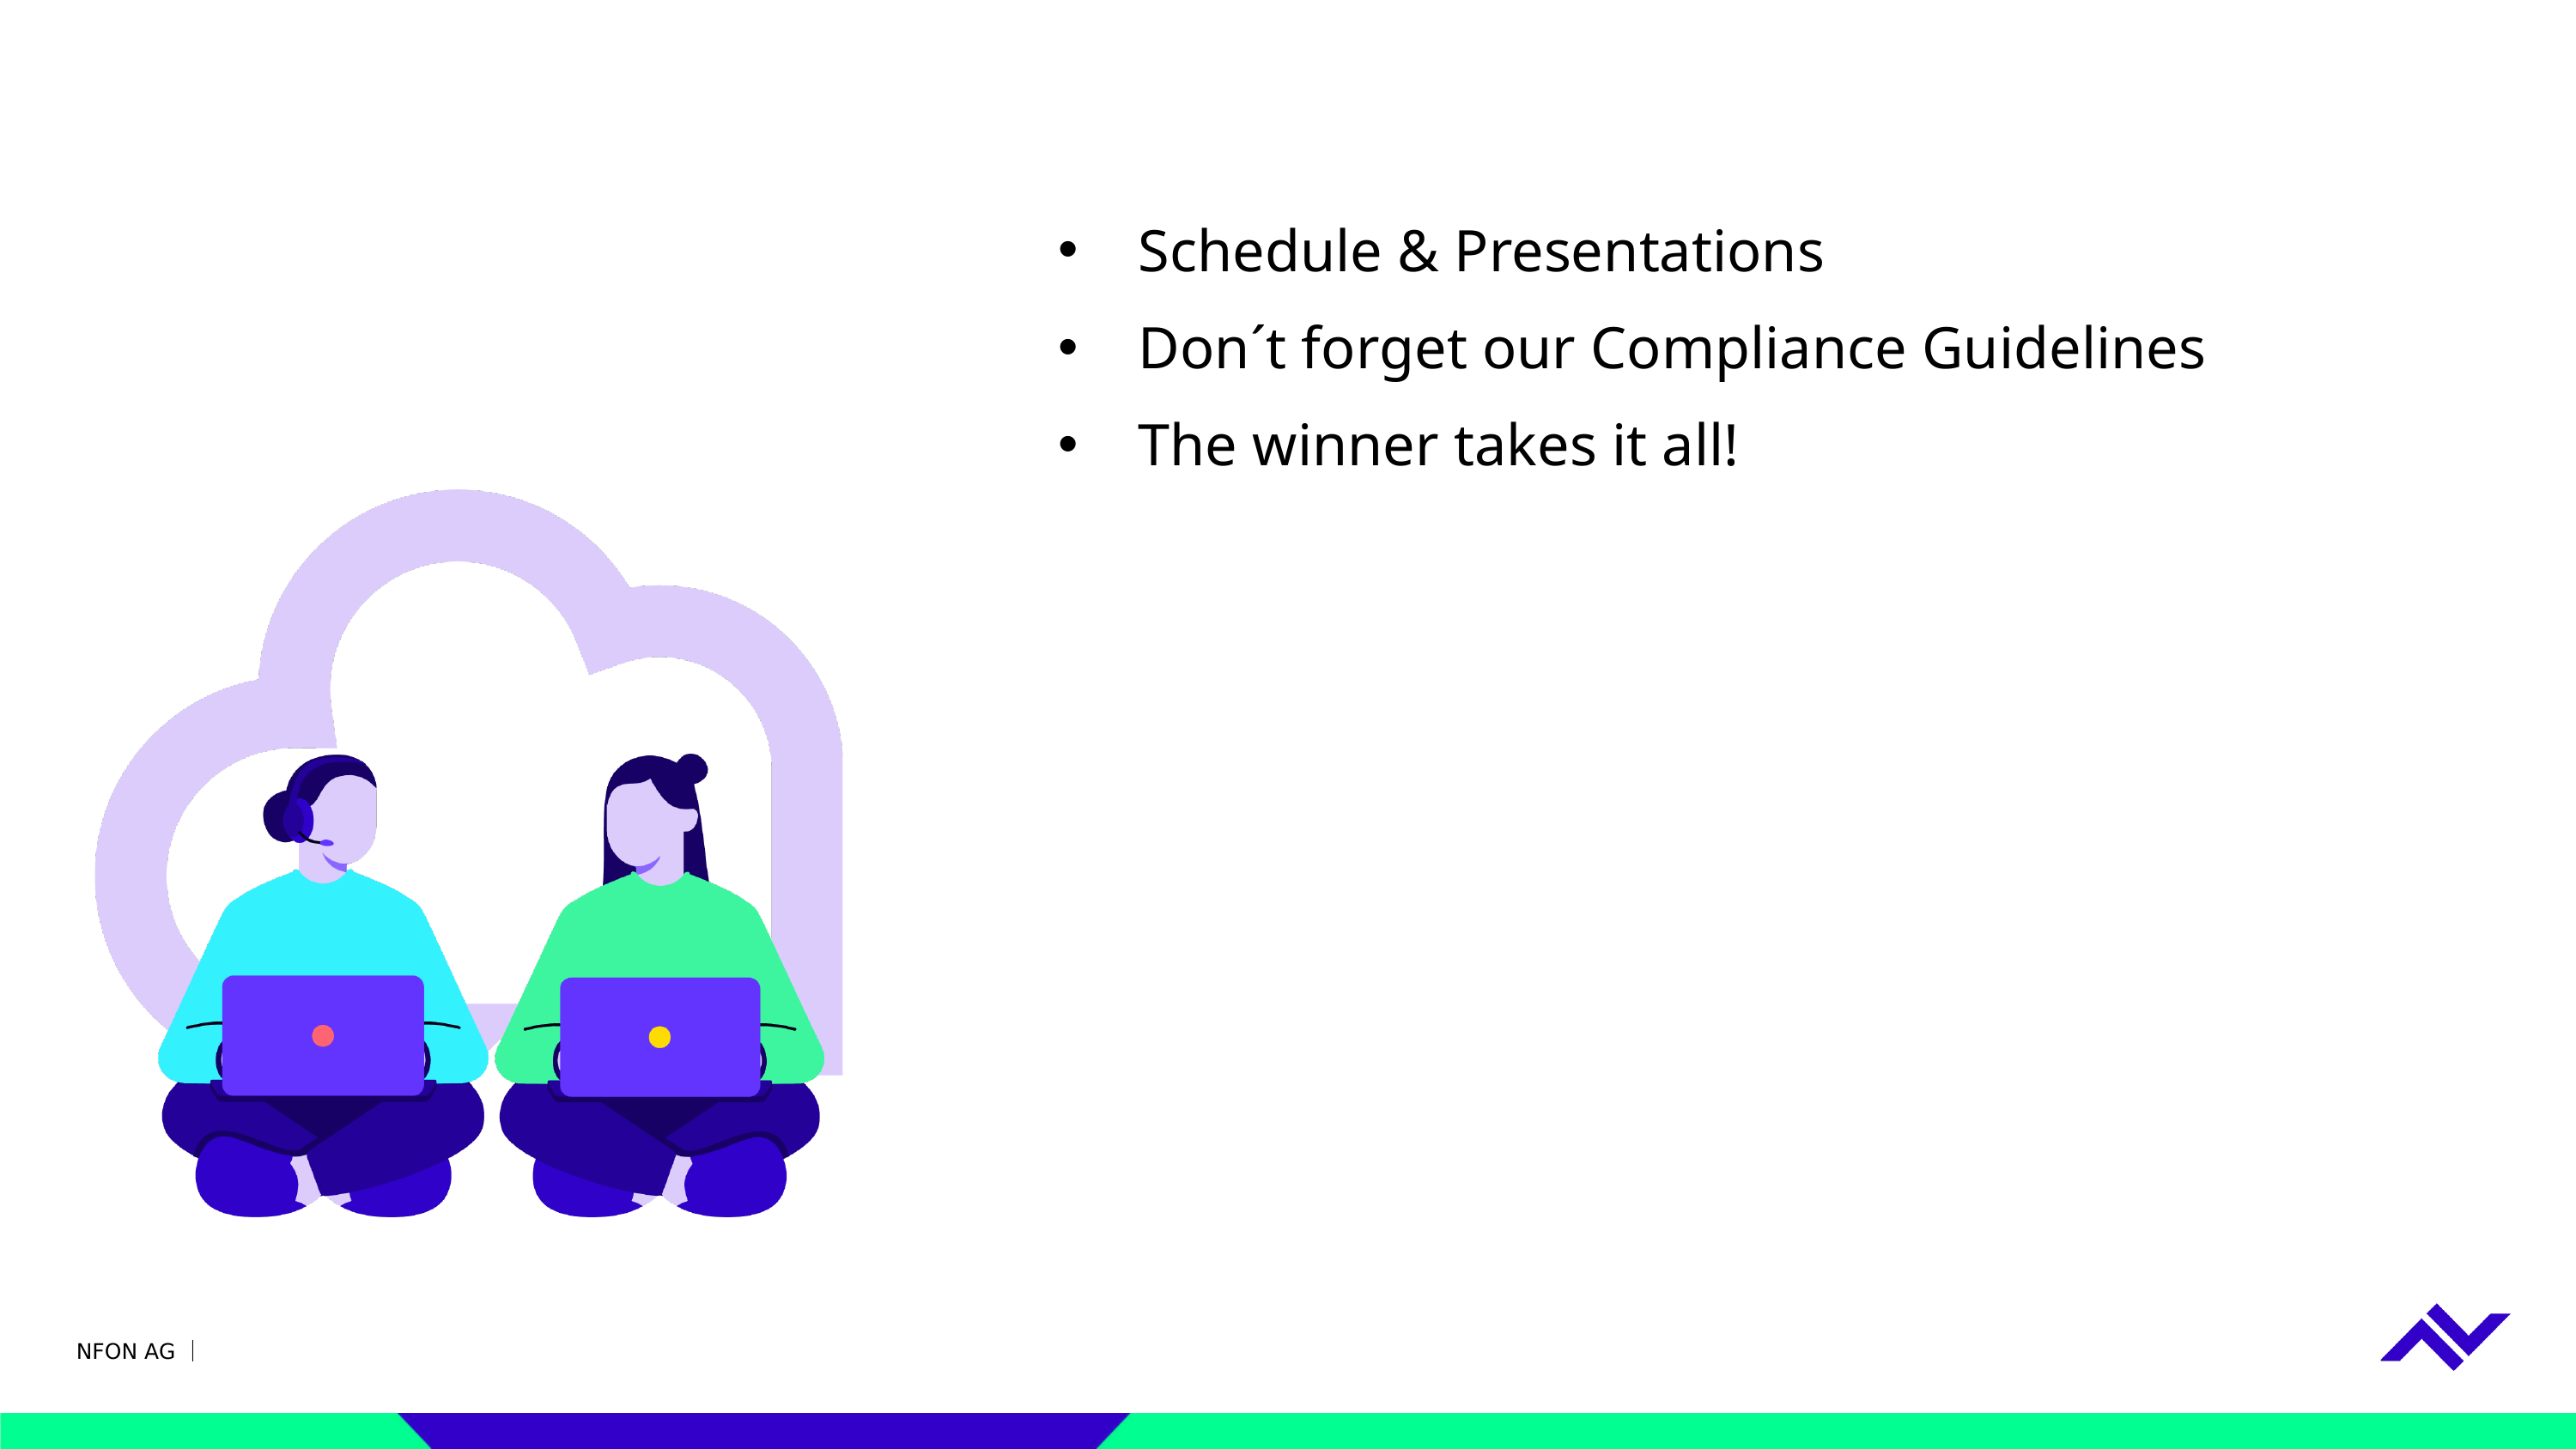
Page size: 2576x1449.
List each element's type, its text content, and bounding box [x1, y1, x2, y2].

list Schedule & Presentations Don´t forget our Compliance Guidelines The winner takes it all! [1045, 208, 2505, 509]
footer NFON AG ｜ [63, 1325, 471, 1377]
picture [94, 489, 843, 1217]
picture [0, 1413, 2576, 1449]
picture [2380, 1303, 2512, 1371]
